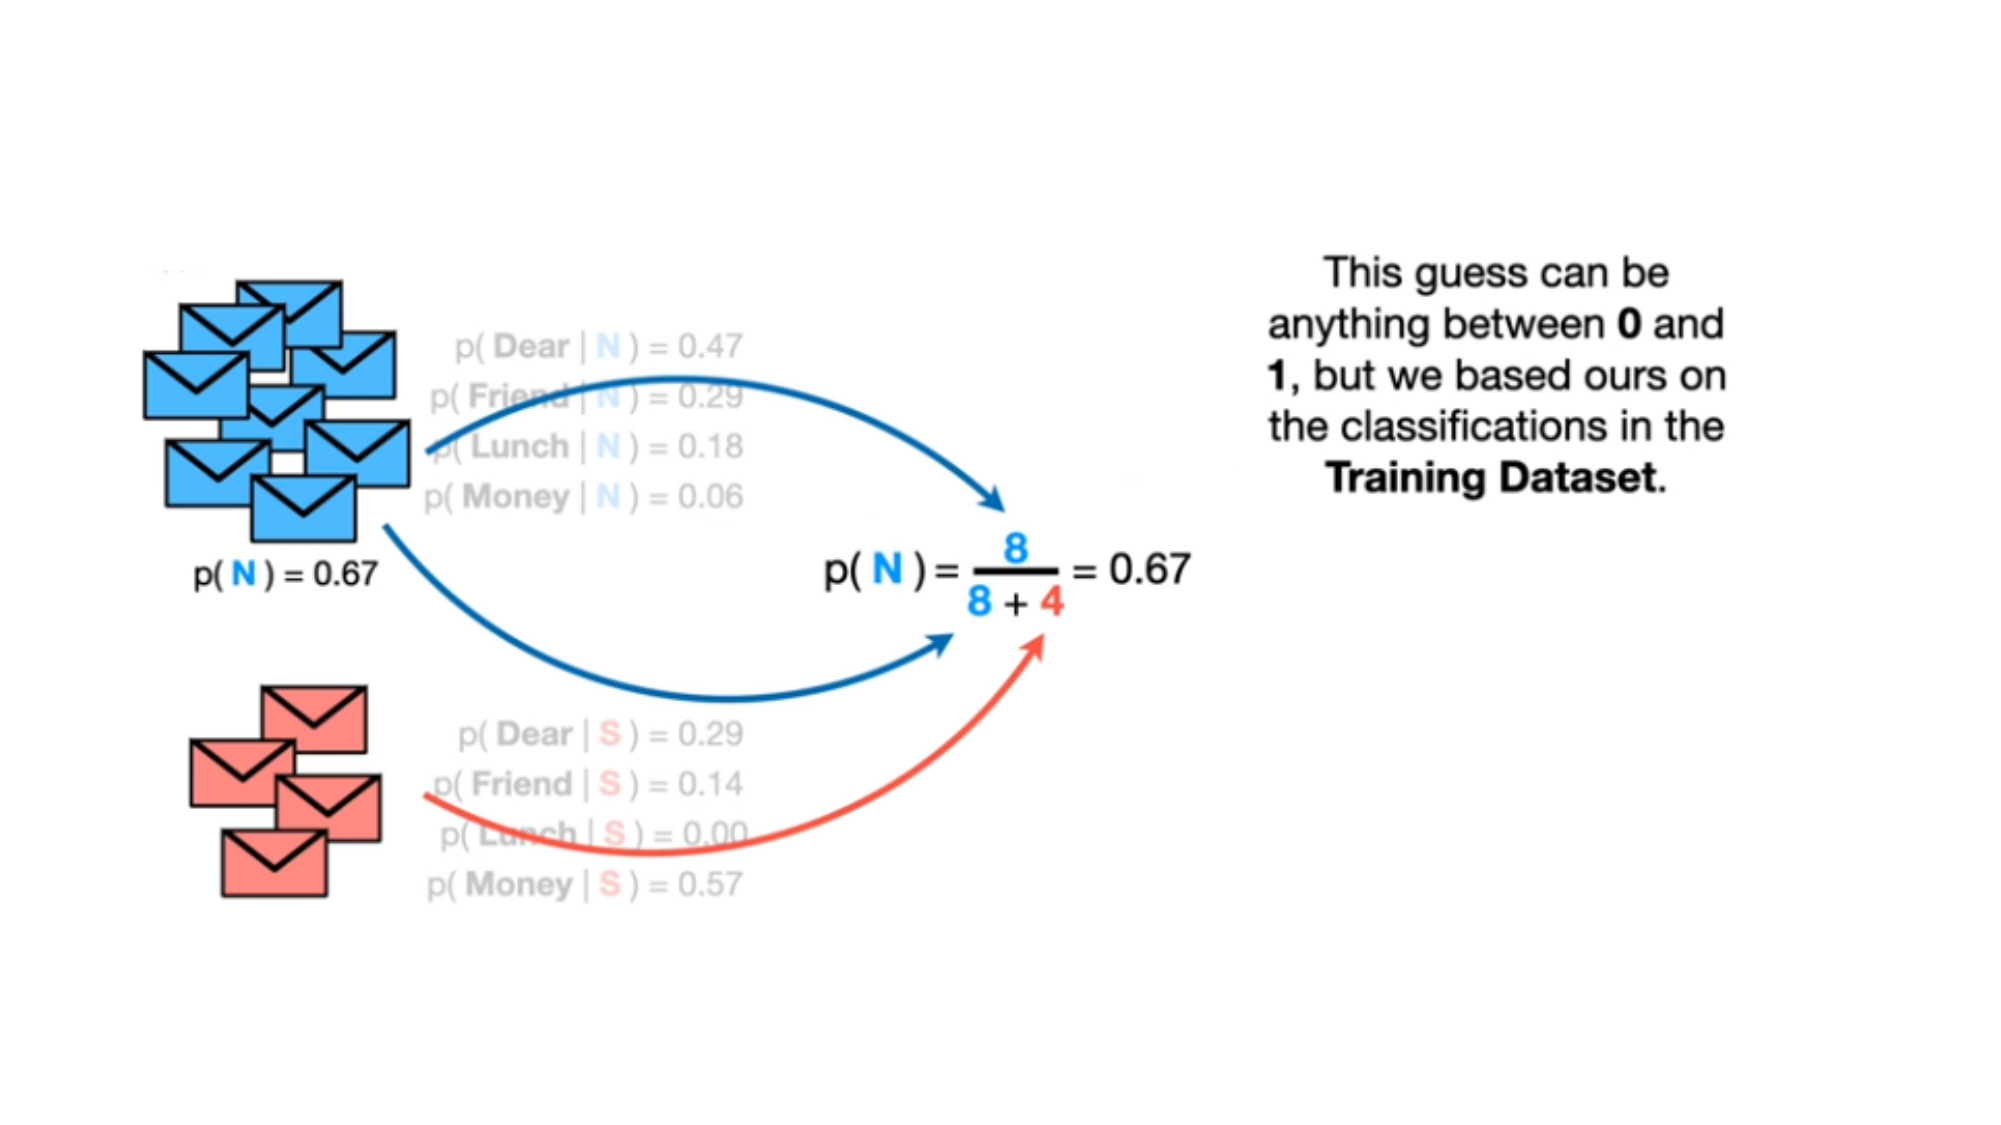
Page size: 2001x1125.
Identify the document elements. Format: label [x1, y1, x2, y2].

picture [97, 75, 1777, 959]
